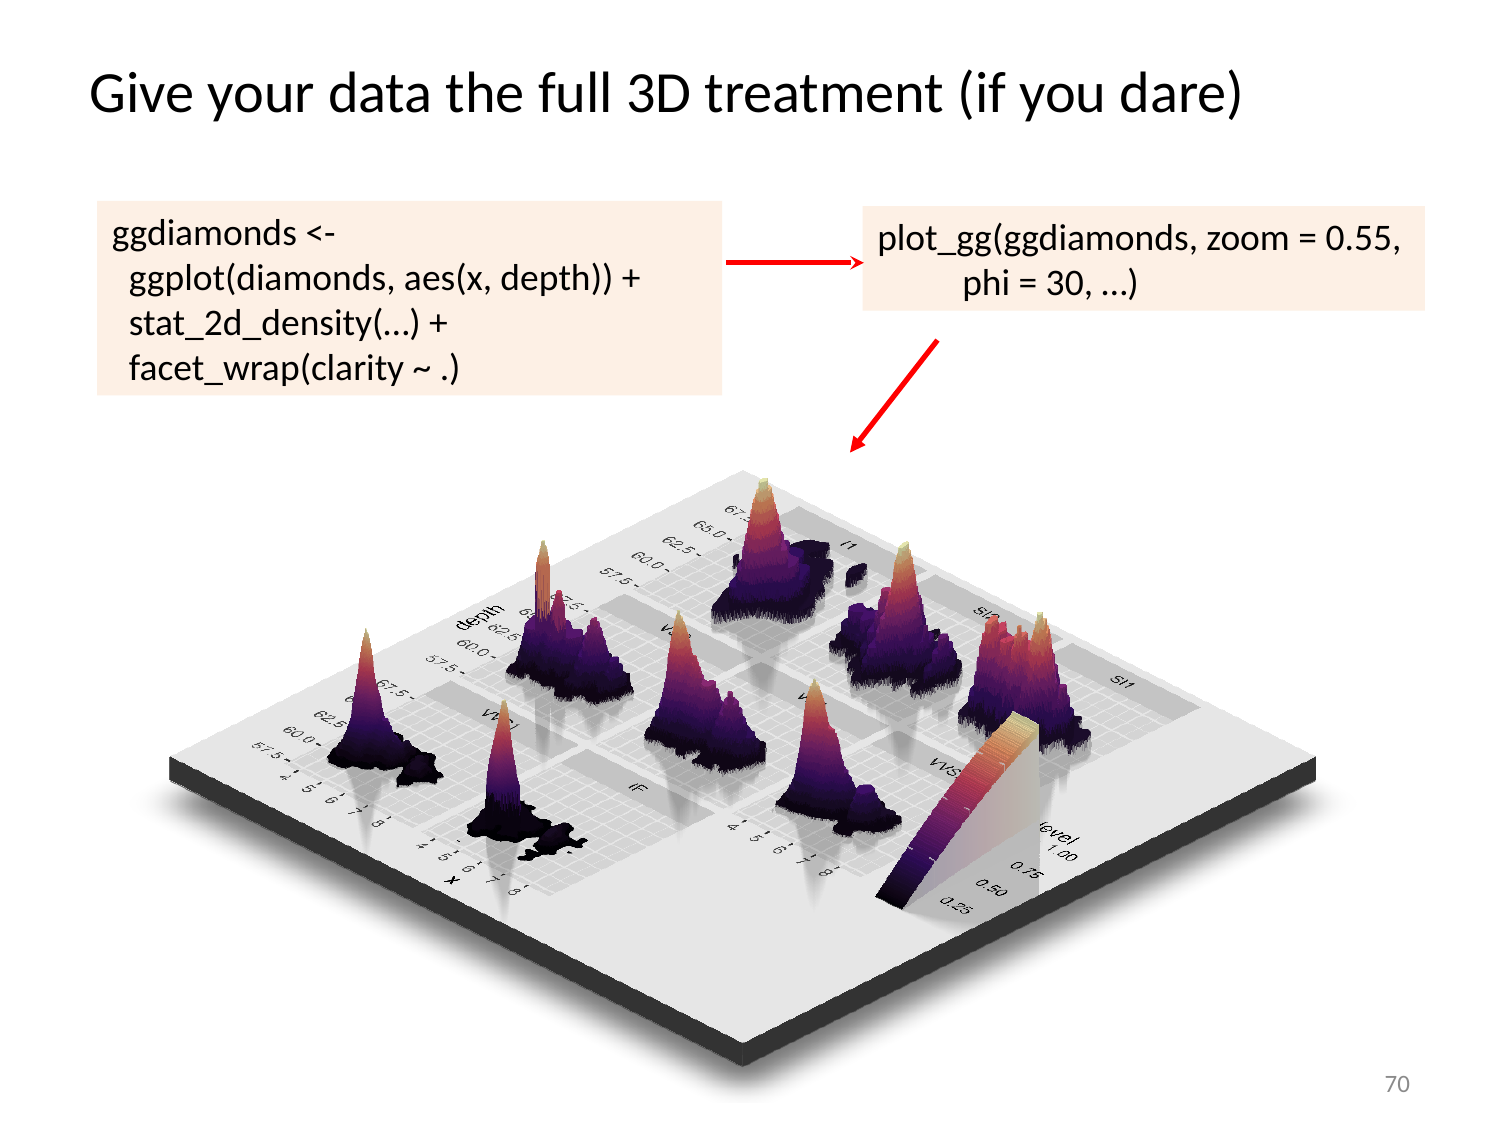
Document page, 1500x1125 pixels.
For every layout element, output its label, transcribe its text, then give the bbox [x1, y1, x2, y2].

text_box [849, 339, 938, 453]
picture [124, 337, 1362, 1103]
slide_number 70 [1365, 1062, 1425, 1103]
text_box plot_gg(ggdiamonds, zoom = 0.55, phi = 30, …) [862, 206, 1425, 311]
text_box ggdiamonds <- ggplot(diamonds, aes(x, depth)) + stat_2d_density(…) + facet_wrap(clarity ~ .) [97, 200, 723, 396]
text_box Give your data the full 3D treatment (if you dare) [75, 46, 1375, 132]
